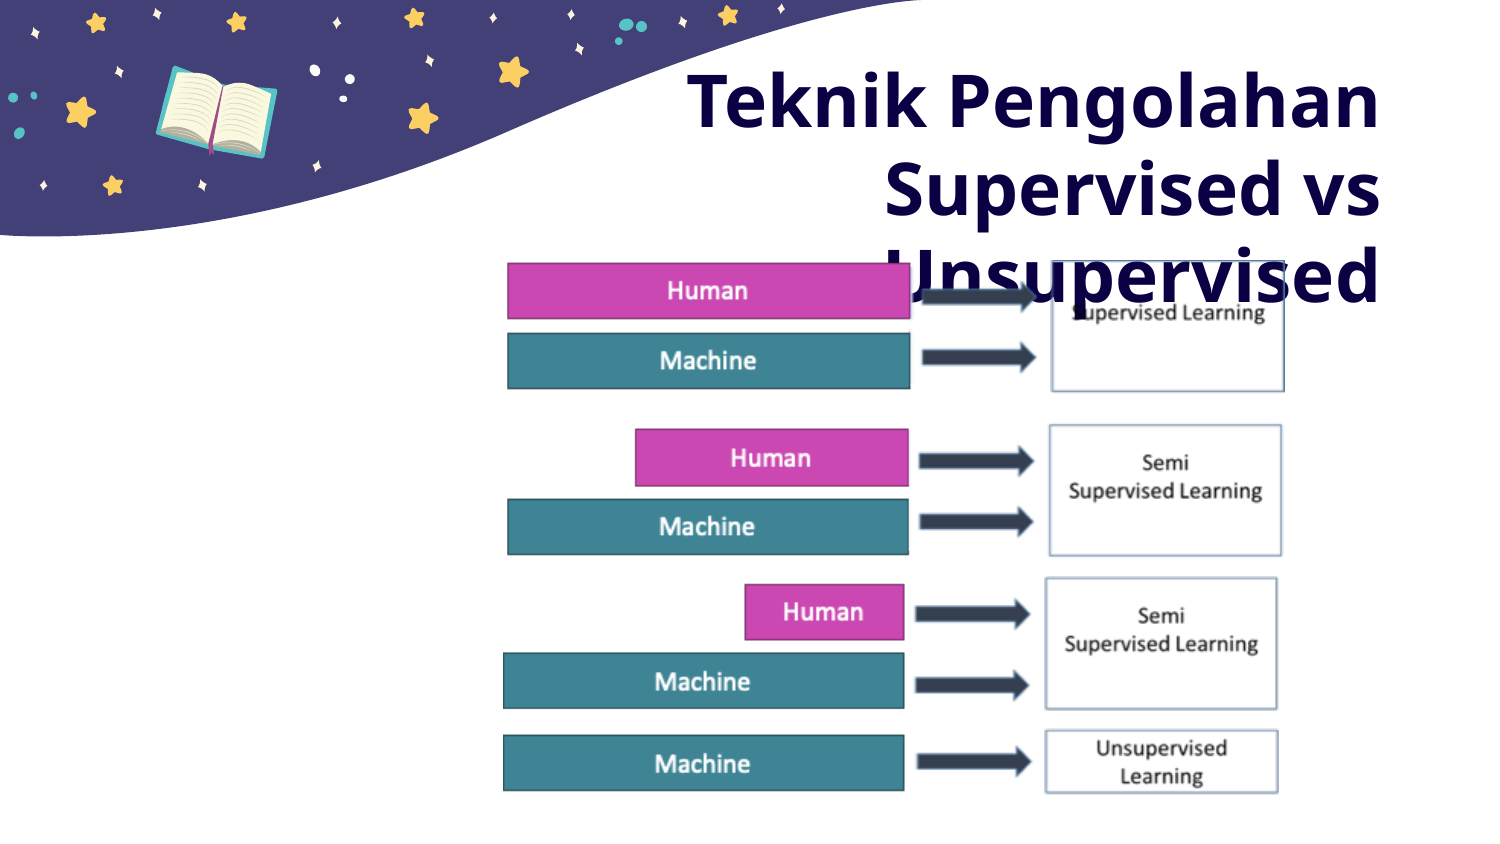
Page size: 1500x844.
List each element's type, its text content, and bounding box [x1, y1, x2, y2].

picture [503, 260, 1285, 805]
title Teknik Pengolahan Supervised vs Unsupervised [418, 55, 1382, 318]
